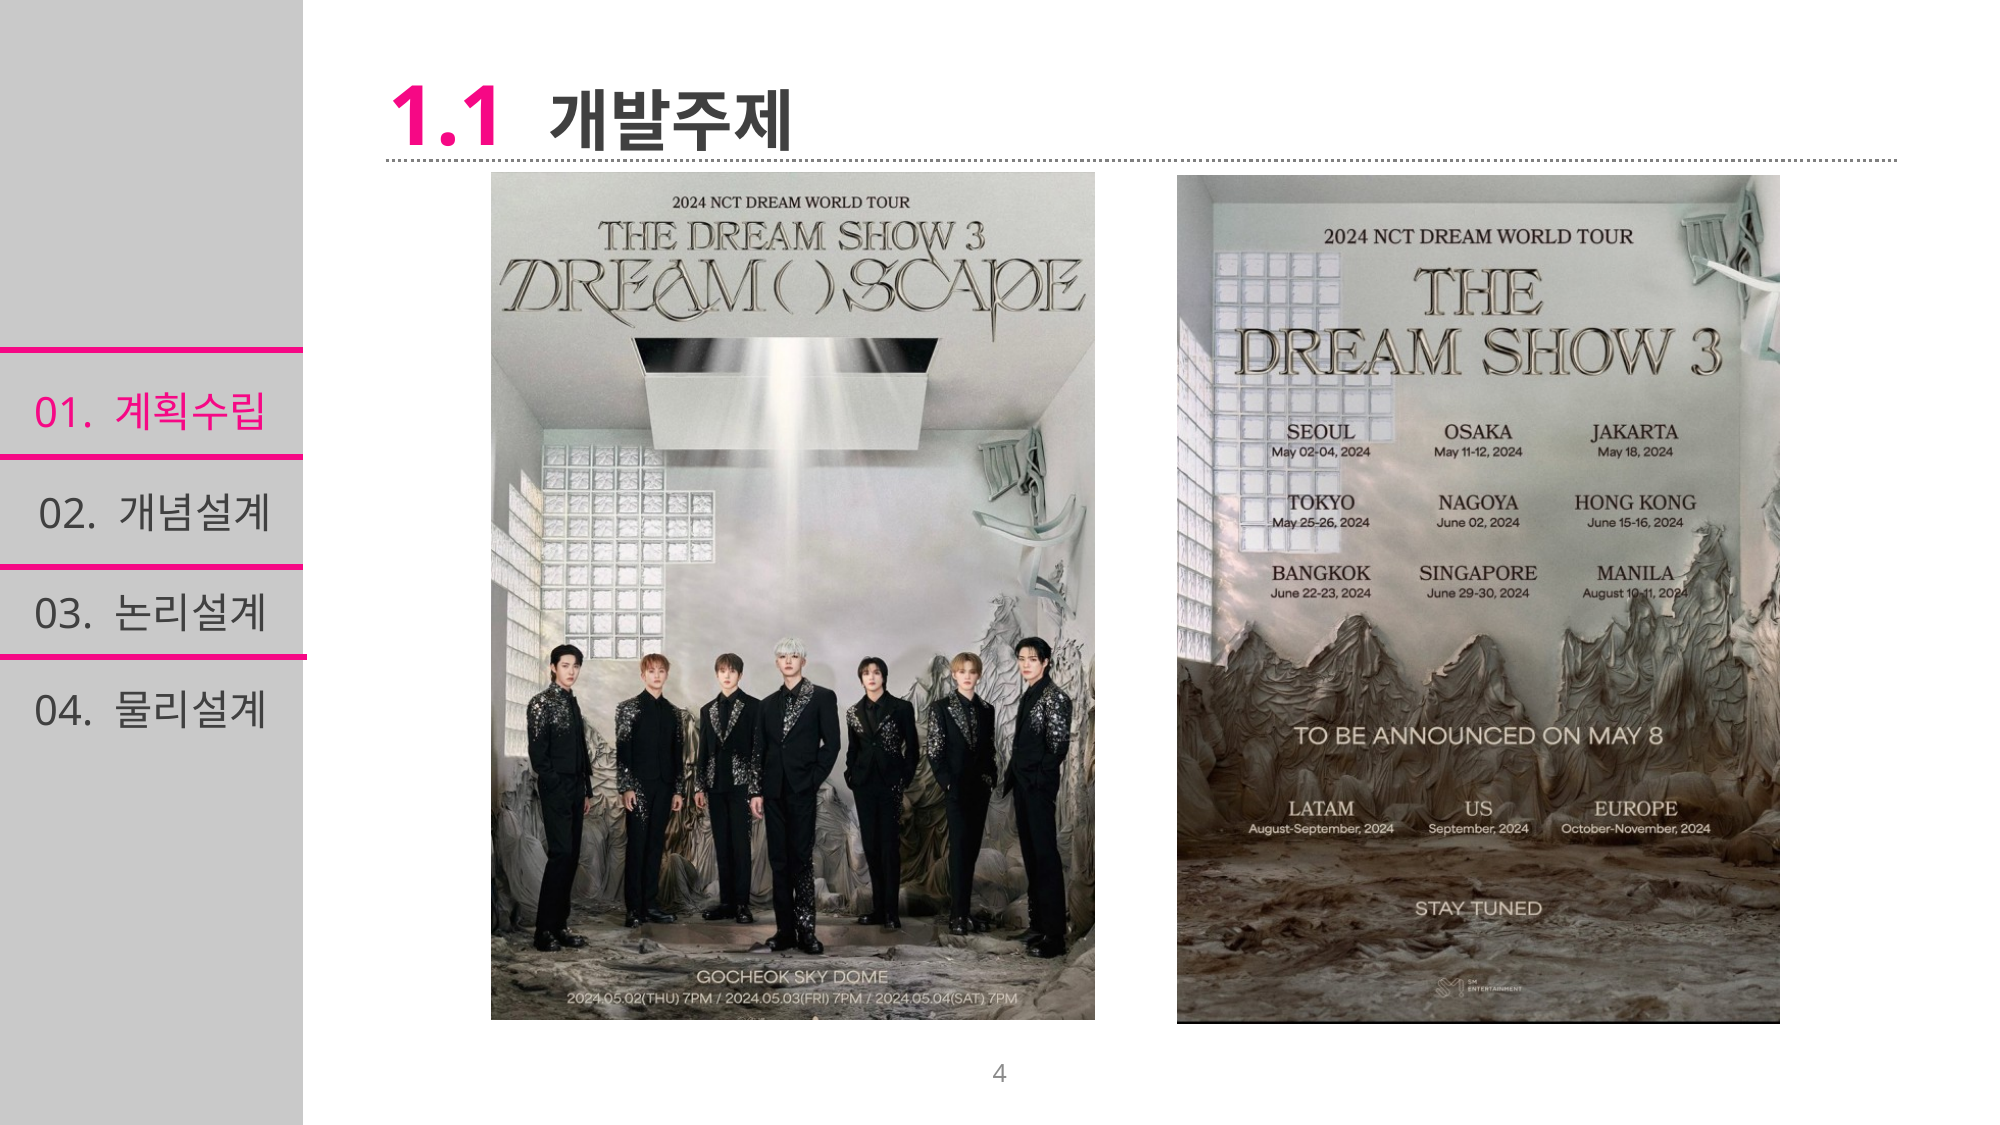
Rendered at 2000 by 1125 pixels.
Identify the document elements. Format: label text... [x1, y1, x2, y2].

text_box [0, 0, 303, 347]
text_box 04. 물리설계 [19, 675, 299, 741]
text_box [373, 54, 1898, 169]
text_box [0, 574, 303, 654]
text_box 01. 계획수립 [19, 378, 298, 444]
text_box 03. 논리설계 [19, 579, 299, 645]
text_box [0, 664, 303, 1125]
text_box 02. 개념설계 [23, 479, 303, 545]
text_box [0, 357, 303, 454]
footer 4 [683, 1042, 1317, 1103]
picture [491, 172, 1095, 1020]
text_box [0, 463, 303, 564]
picture [1176, 174, 1780, 1024]
